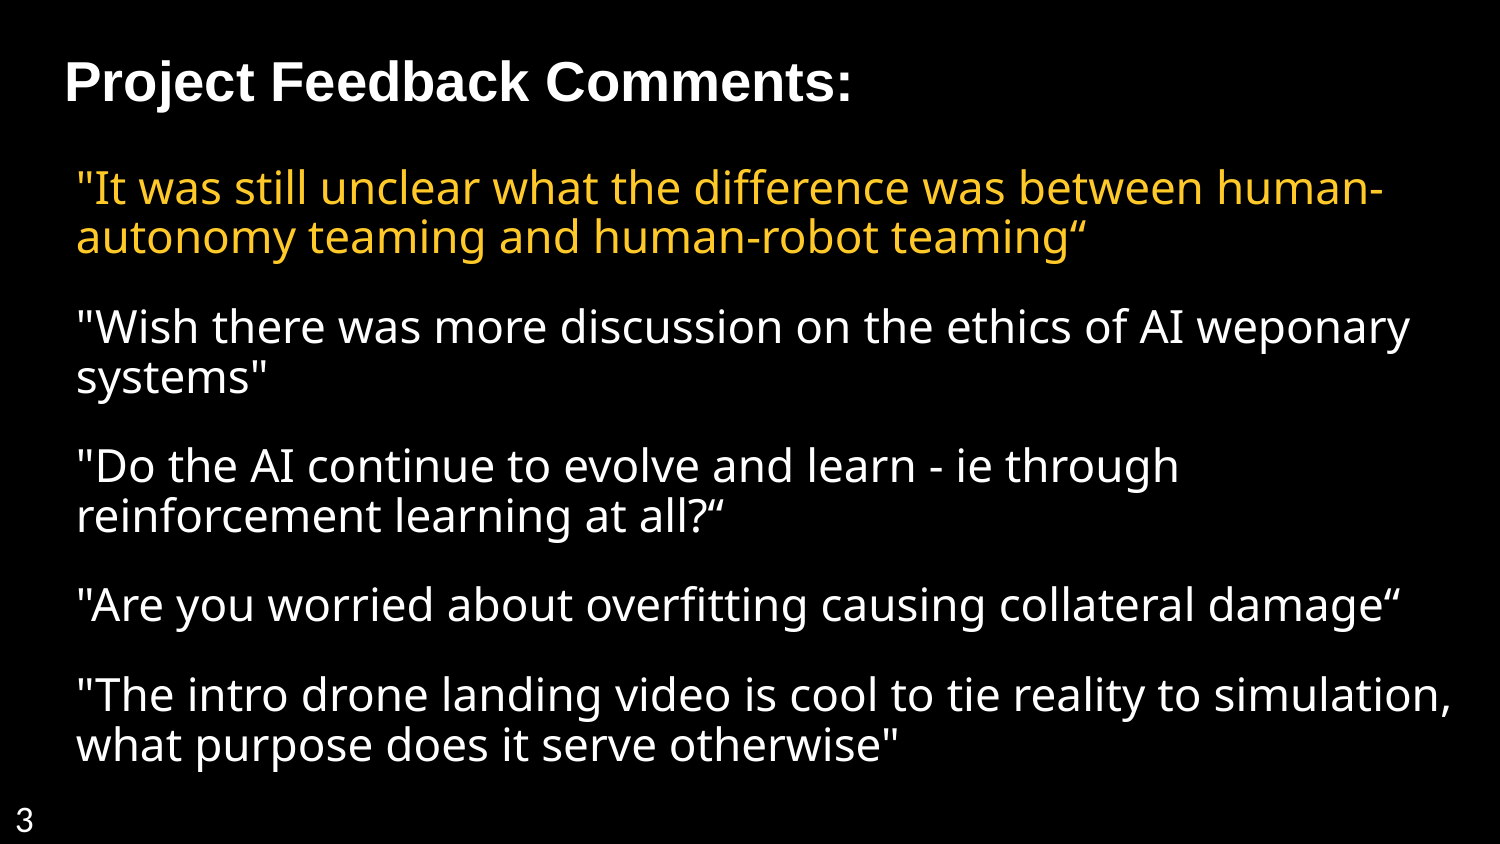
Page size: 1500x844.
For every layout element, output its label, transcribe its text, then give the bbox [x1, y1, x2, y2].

title Project Feedback Comments: [49, 44, 1445, 221]
slide_number 3 [0, 787, 104, 823]
text_box "It was still unclear what the difference was between human-autonomy teaming and human-robot teaming“ "Wish there was more discussion on the ethics of AI weponary systems" "Do the AI continue to evolve and learn - ie through reinforcement learning at all?“ "Are you worried about overfitting causing collateral damage“ "The intro drone landing video is cool to tie reality to simulation, what purpose does it serve otherwise" [61, 157, 1474, 674]
